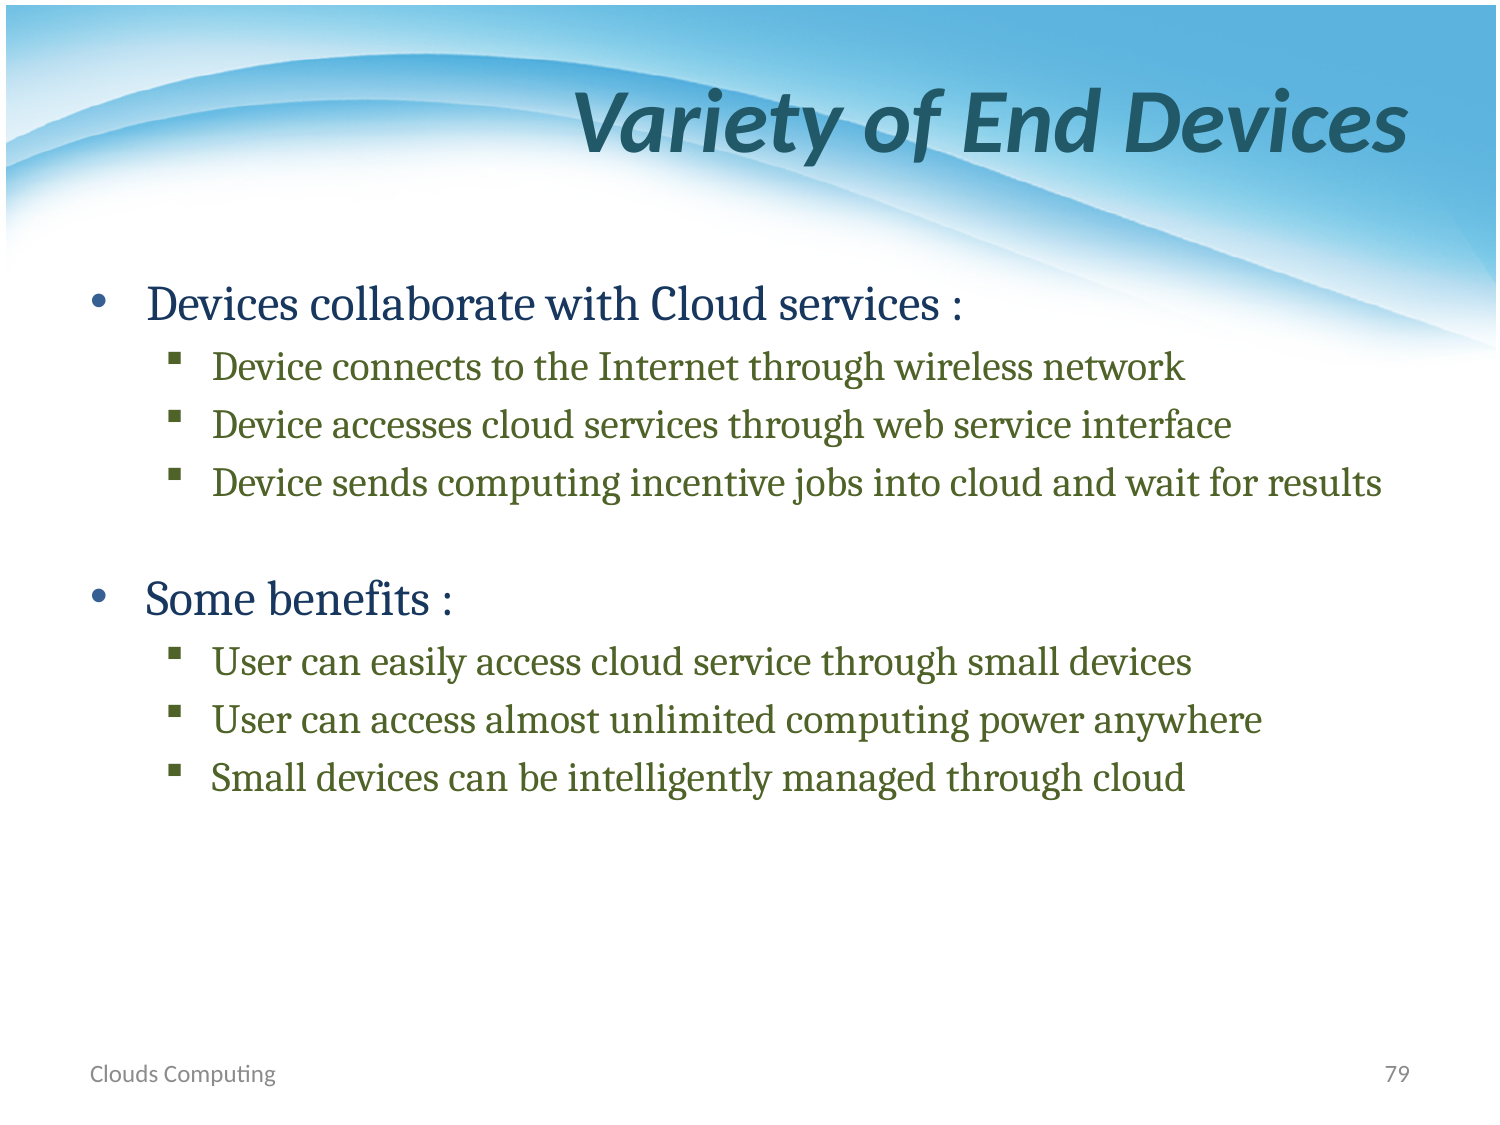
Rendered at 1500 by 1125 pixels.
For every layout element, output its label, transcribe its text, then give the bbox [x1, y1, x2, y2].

slide_number 79 [1074, 1042, 1425, 1103]
picture [0, 0, 1500, 1125]
title Variety of End Devices [75, 45, 1425, 188]
slide_number Clouds Computing [75, 1042, 425, 1103]
list Devices collaborate with Cloud services : Device connects to the Internet through wireless network Device accesses cloud services through web service interface Device sends computing incentive jobs into cloud and wait for results Some benefits : User can easily access cloud service through small devices User can access almost unlimited computing power anywhere Small devices can be intelligently managed through cloud [75, 262, 1463, 1005]
